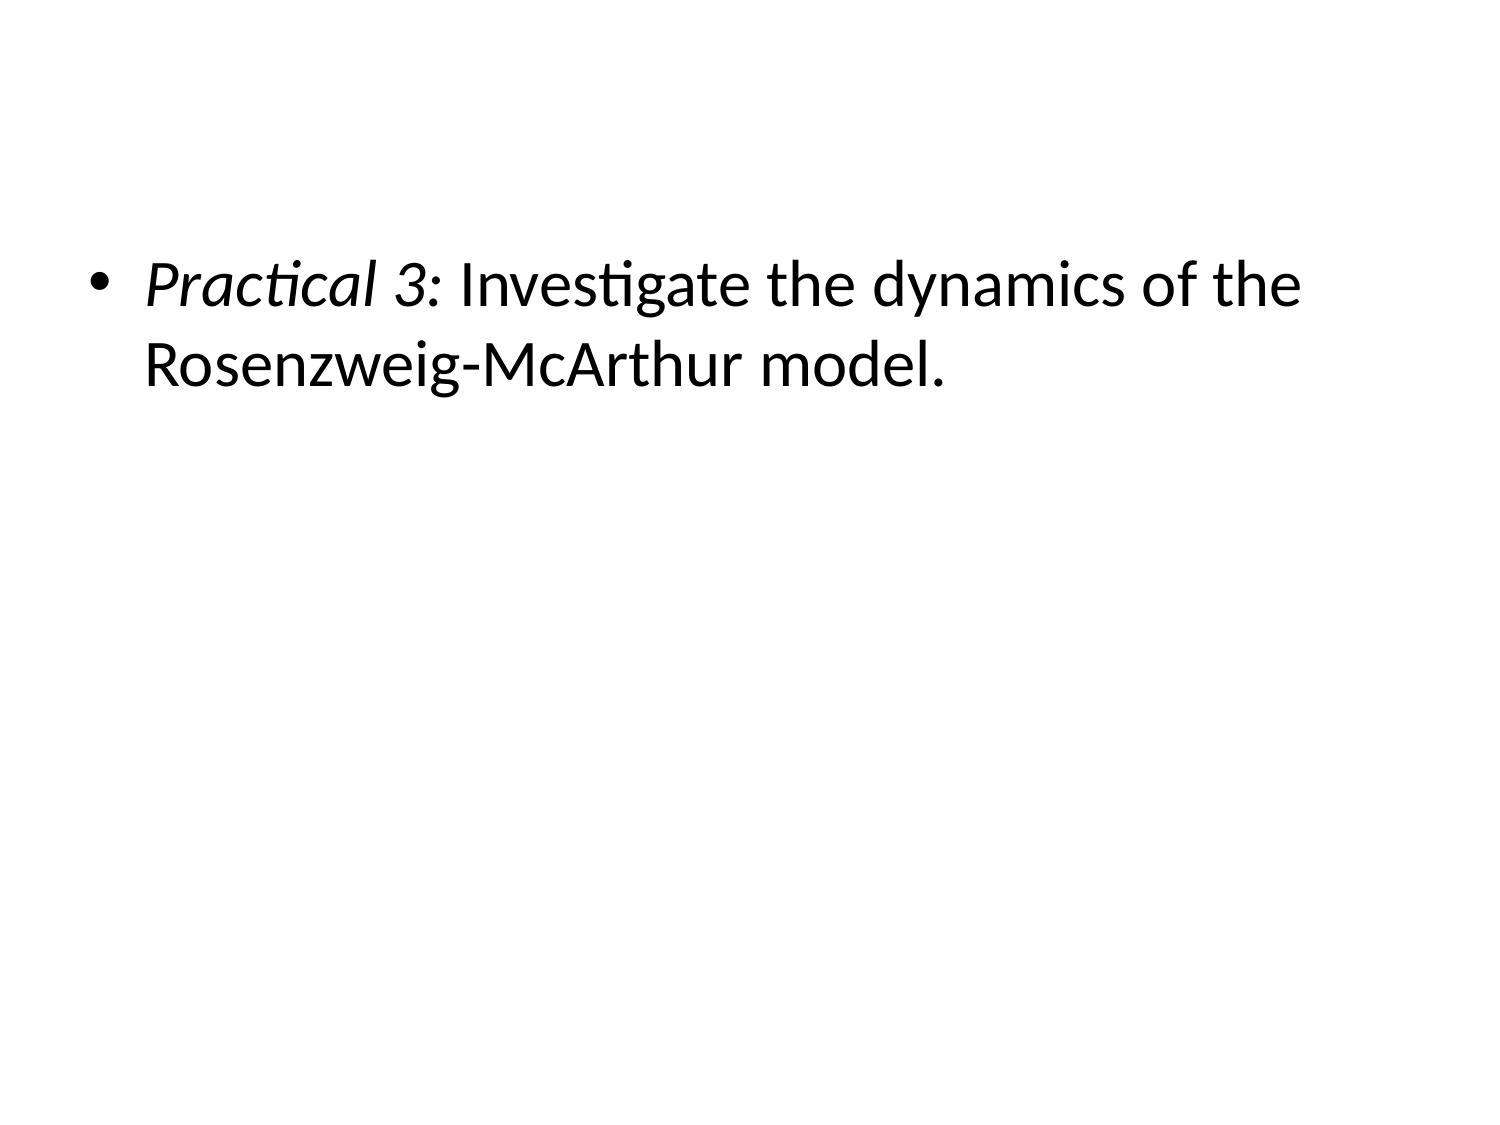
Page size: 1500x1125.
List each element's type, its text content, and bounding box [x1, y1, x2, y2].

list Practical 3: Investigate the dynamics of the Rosenzweig-McArthur model. [73, 232, 1424, 975]
